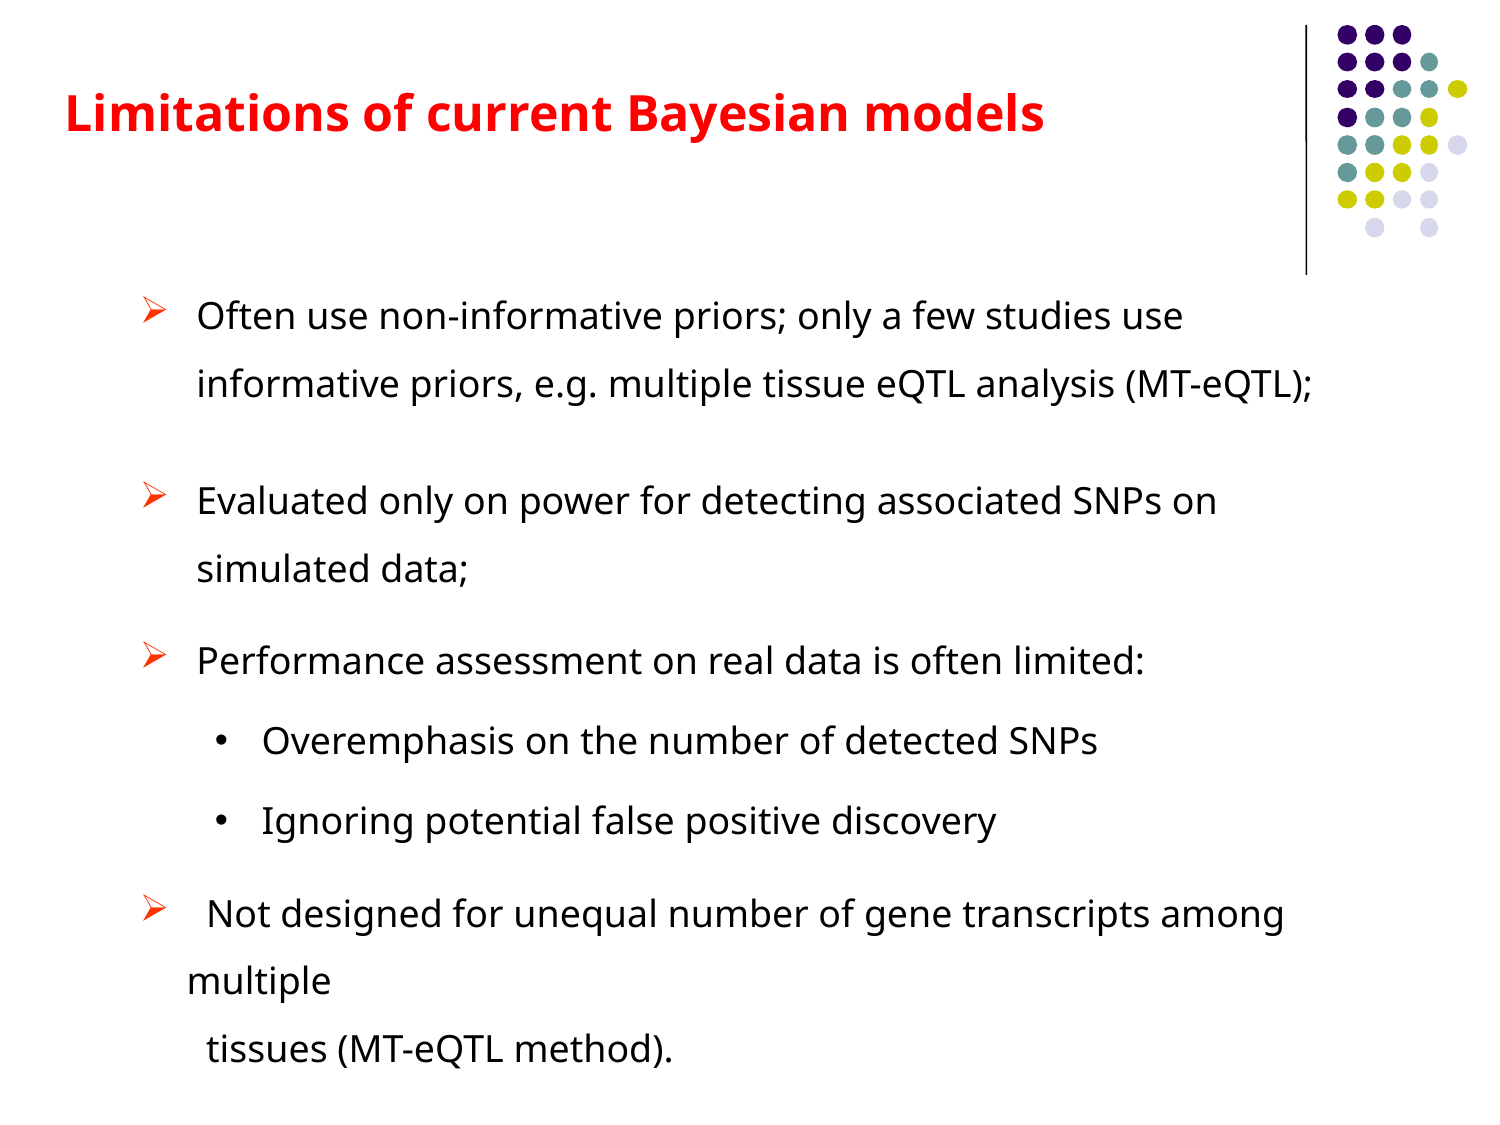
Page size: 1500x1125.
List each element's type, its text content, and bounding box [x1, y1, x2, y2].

text_box Often use non-informative priors; only a few studies use informative priors, e.g. multiple tissue eQTL analysis (MT-eQTL); Evaluated only on power for detecting associated SNPs on simulated data; Performance assessment on real data is often limited: Overemphasis on the number of detected SNPs Ignoring potential false positive discovery Not designed for unequal number of gene transcripts among multiple tissues (MT-eQTL method). [124, 262, 1431, 1125]
text_box Limitations of current Bayesian models [49, 74, 1328, 149]
